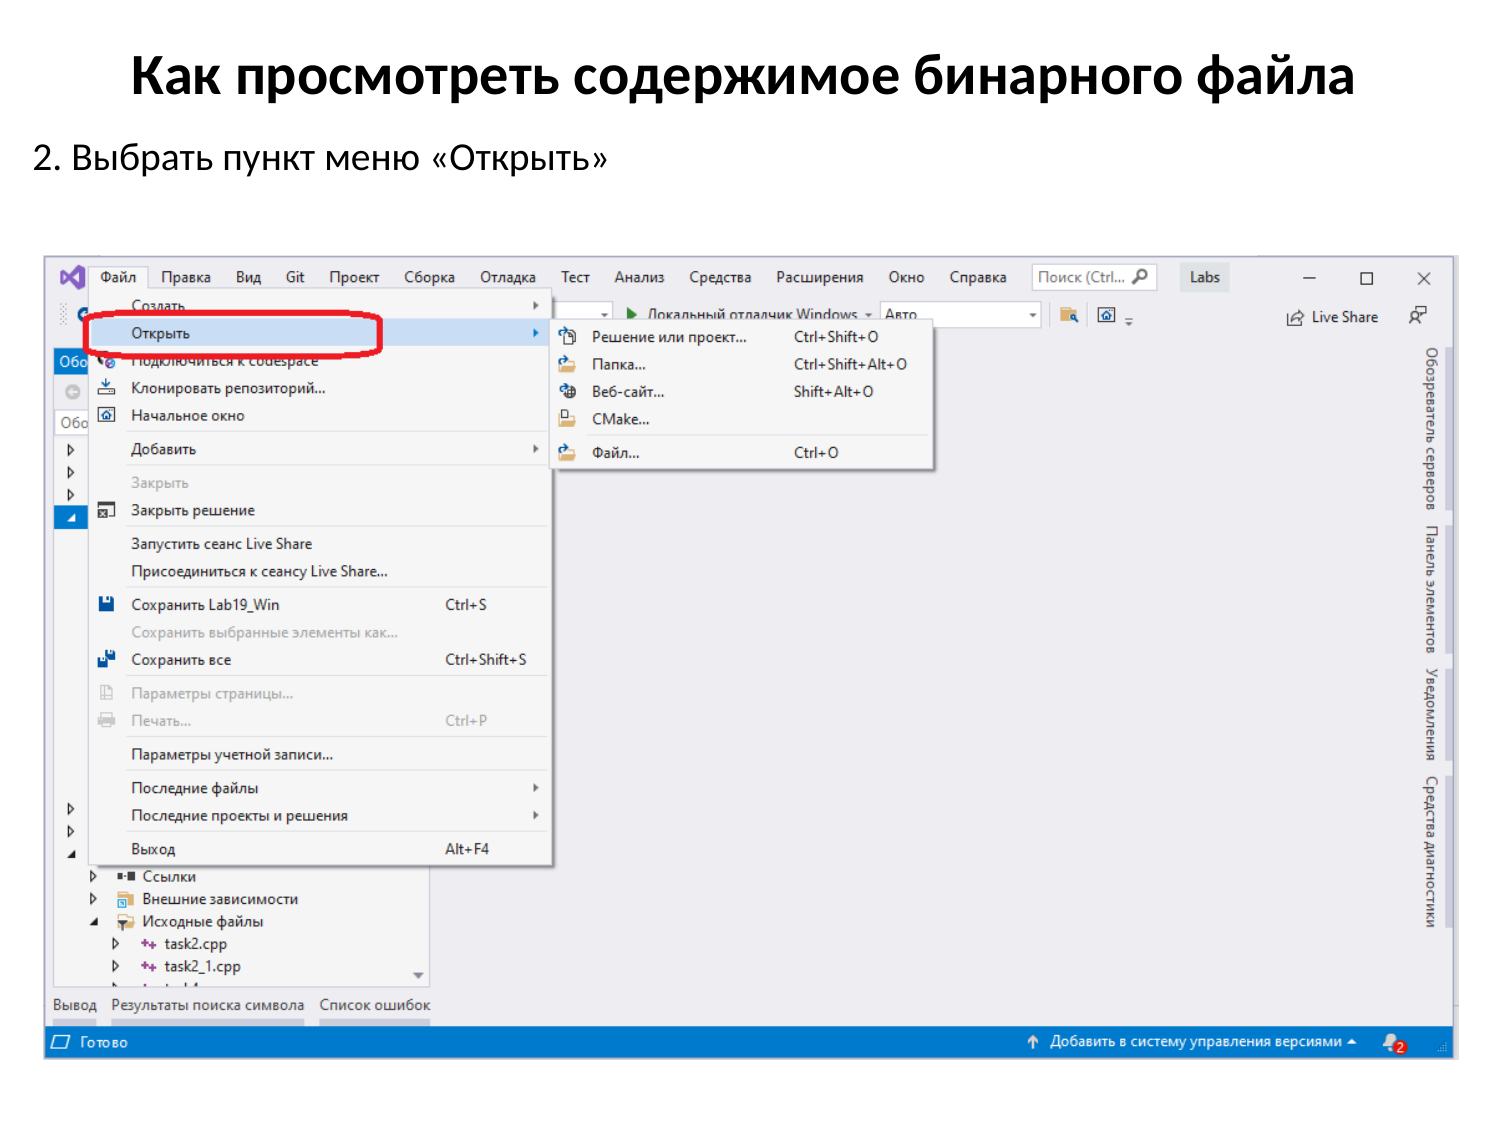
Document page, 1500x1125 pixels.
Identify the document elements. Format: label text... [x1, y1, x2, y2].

picture [43, 255, 1459, 1060]
title Как просмотреть содержимое бинарного файла [29, 19, 1459, 123]
text_box 2. Выбрать пункт меню «Открыть» [17, 123, 1483, 281]
